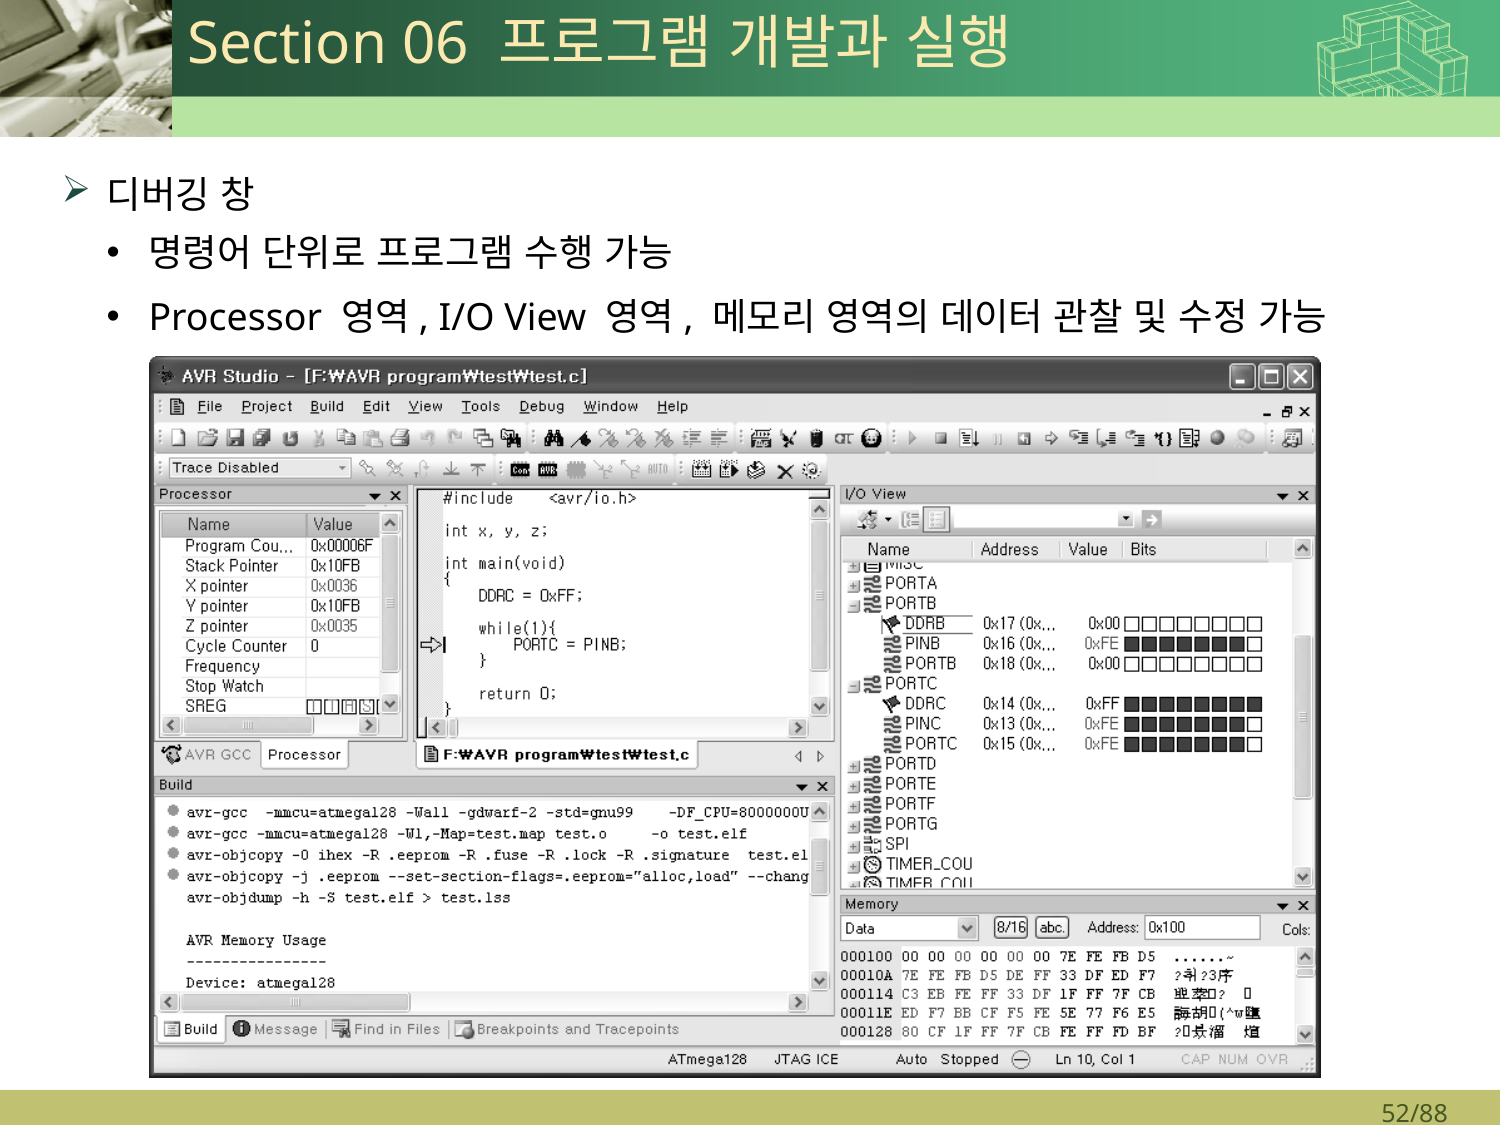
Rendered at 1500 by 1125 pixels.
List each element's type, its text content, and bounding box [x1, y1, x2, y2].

picture [0, 75, 1500, 151]
picture [148, 356, 1321, 1078]
list 디버깅 창 명령어 단위로 프로그램 수행 가능 Processor 영역, I/O View 영역, 메모리 영역의 데이터 관찰 및 수정 가능 [46, 164, 1459, 1067]
text_box [0, 0, 1500, 75]
title Section 06 프로그램 개발과 실행 [172, 75, 1500, 94]
